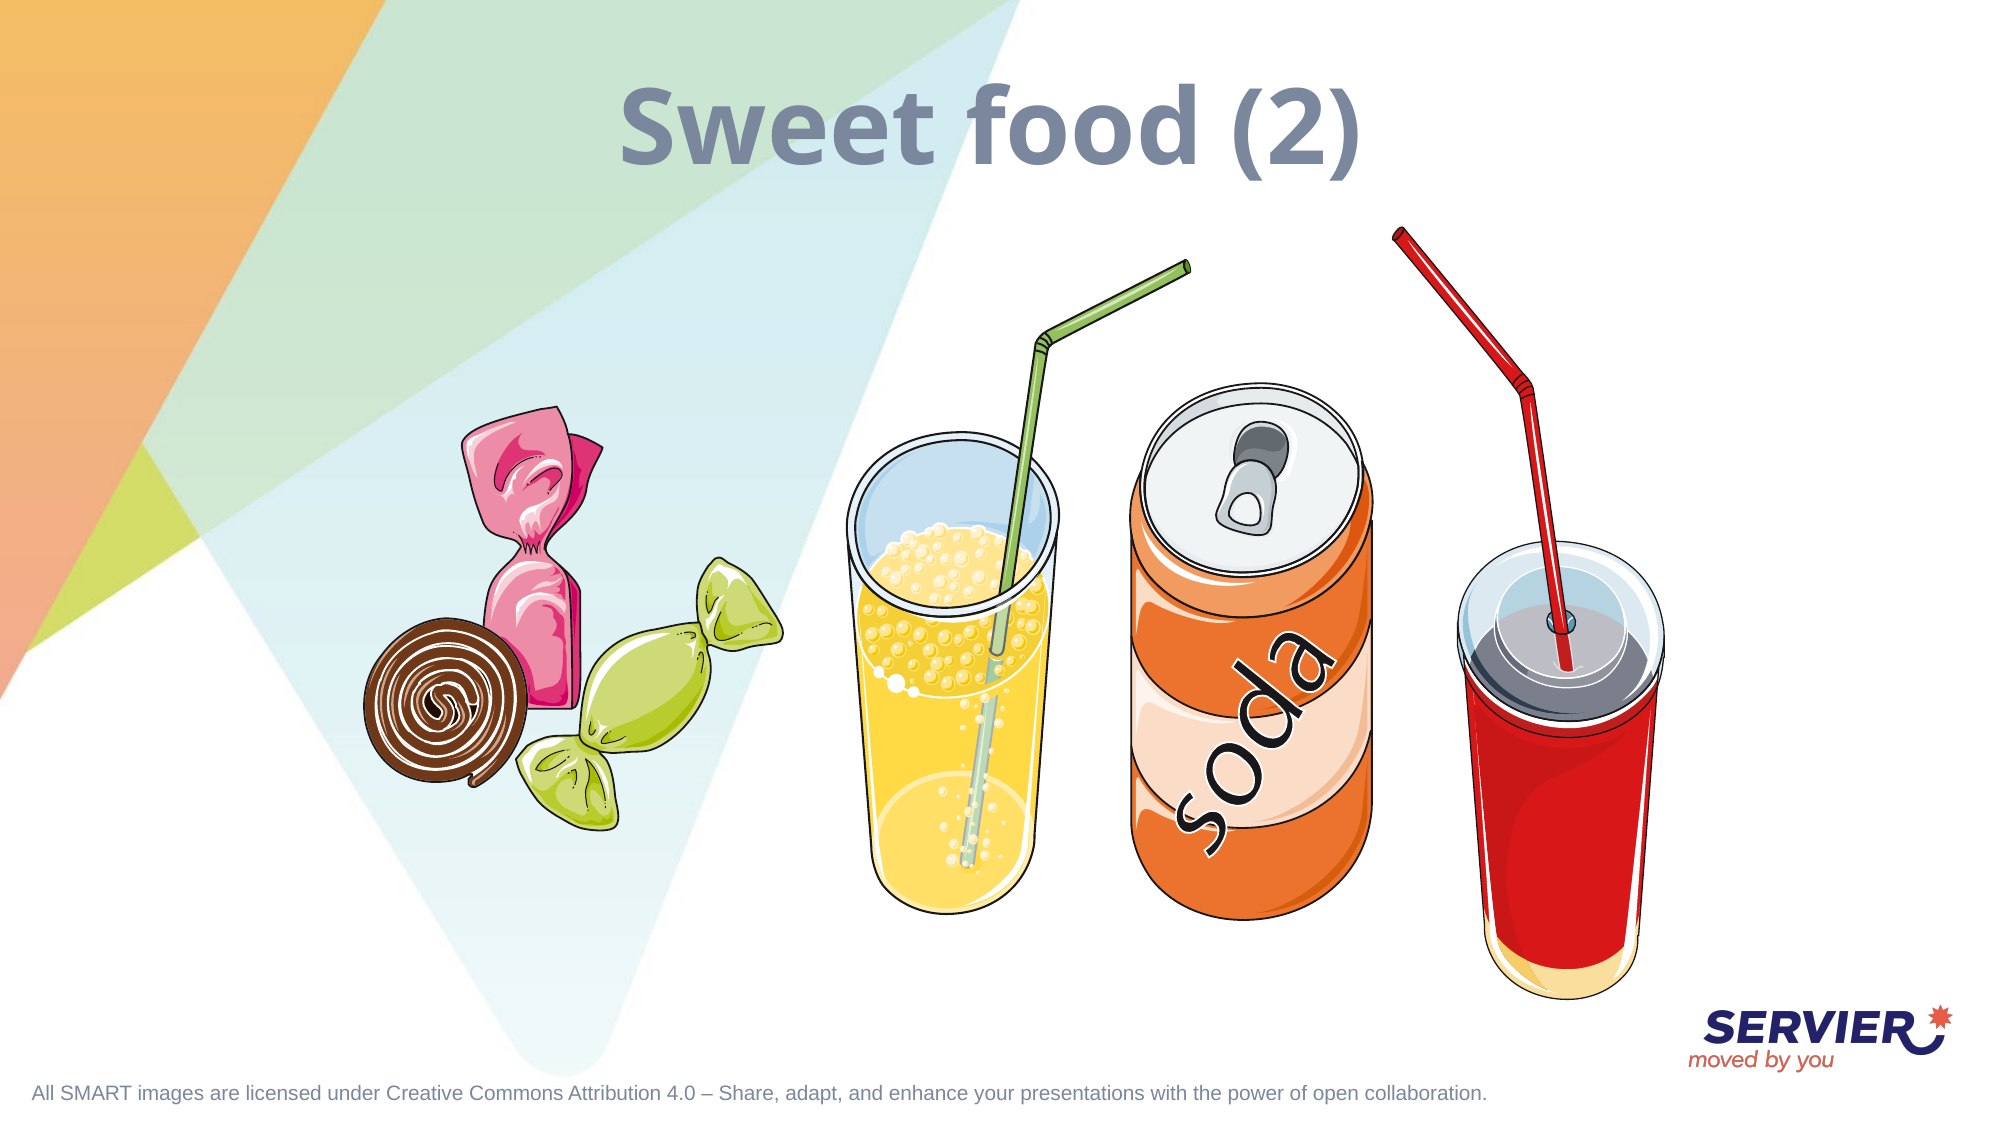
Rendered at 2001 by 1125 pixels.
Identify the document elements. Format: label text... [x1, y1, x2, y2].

picture [0, 0, 2001, 1125]
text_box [360, 406, 784, 833]
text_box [1194, 383, 1376, 921]
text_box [837, 258, 1191, 915]
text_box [1391, 225, 1669, 1000]
title Sweet food (2) [55, 12, 1927, 232]
